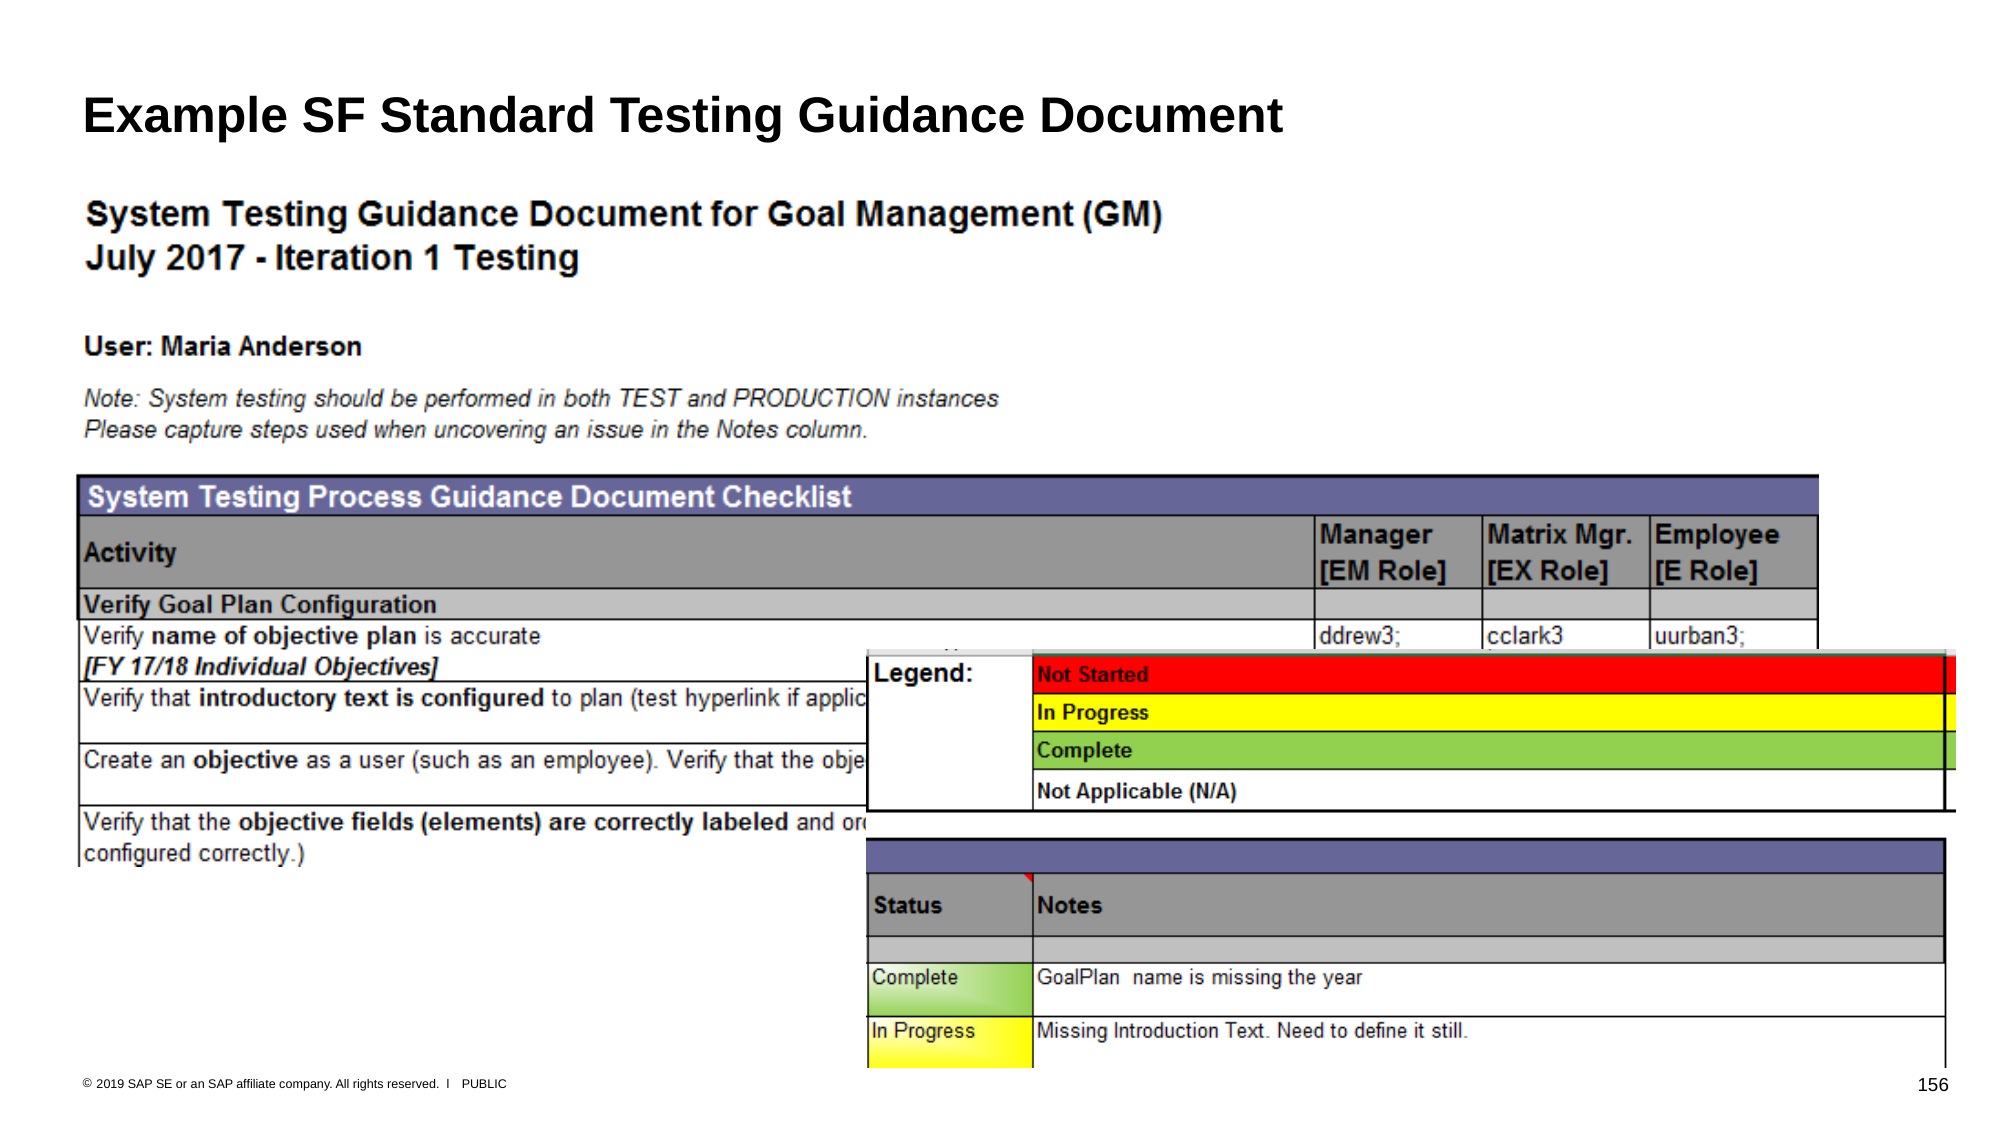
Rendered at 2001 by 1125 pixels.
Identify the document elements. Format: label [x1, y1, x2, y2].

title [82, 82, 1918, 144]
picture [63, 190, 1957, 1068]
